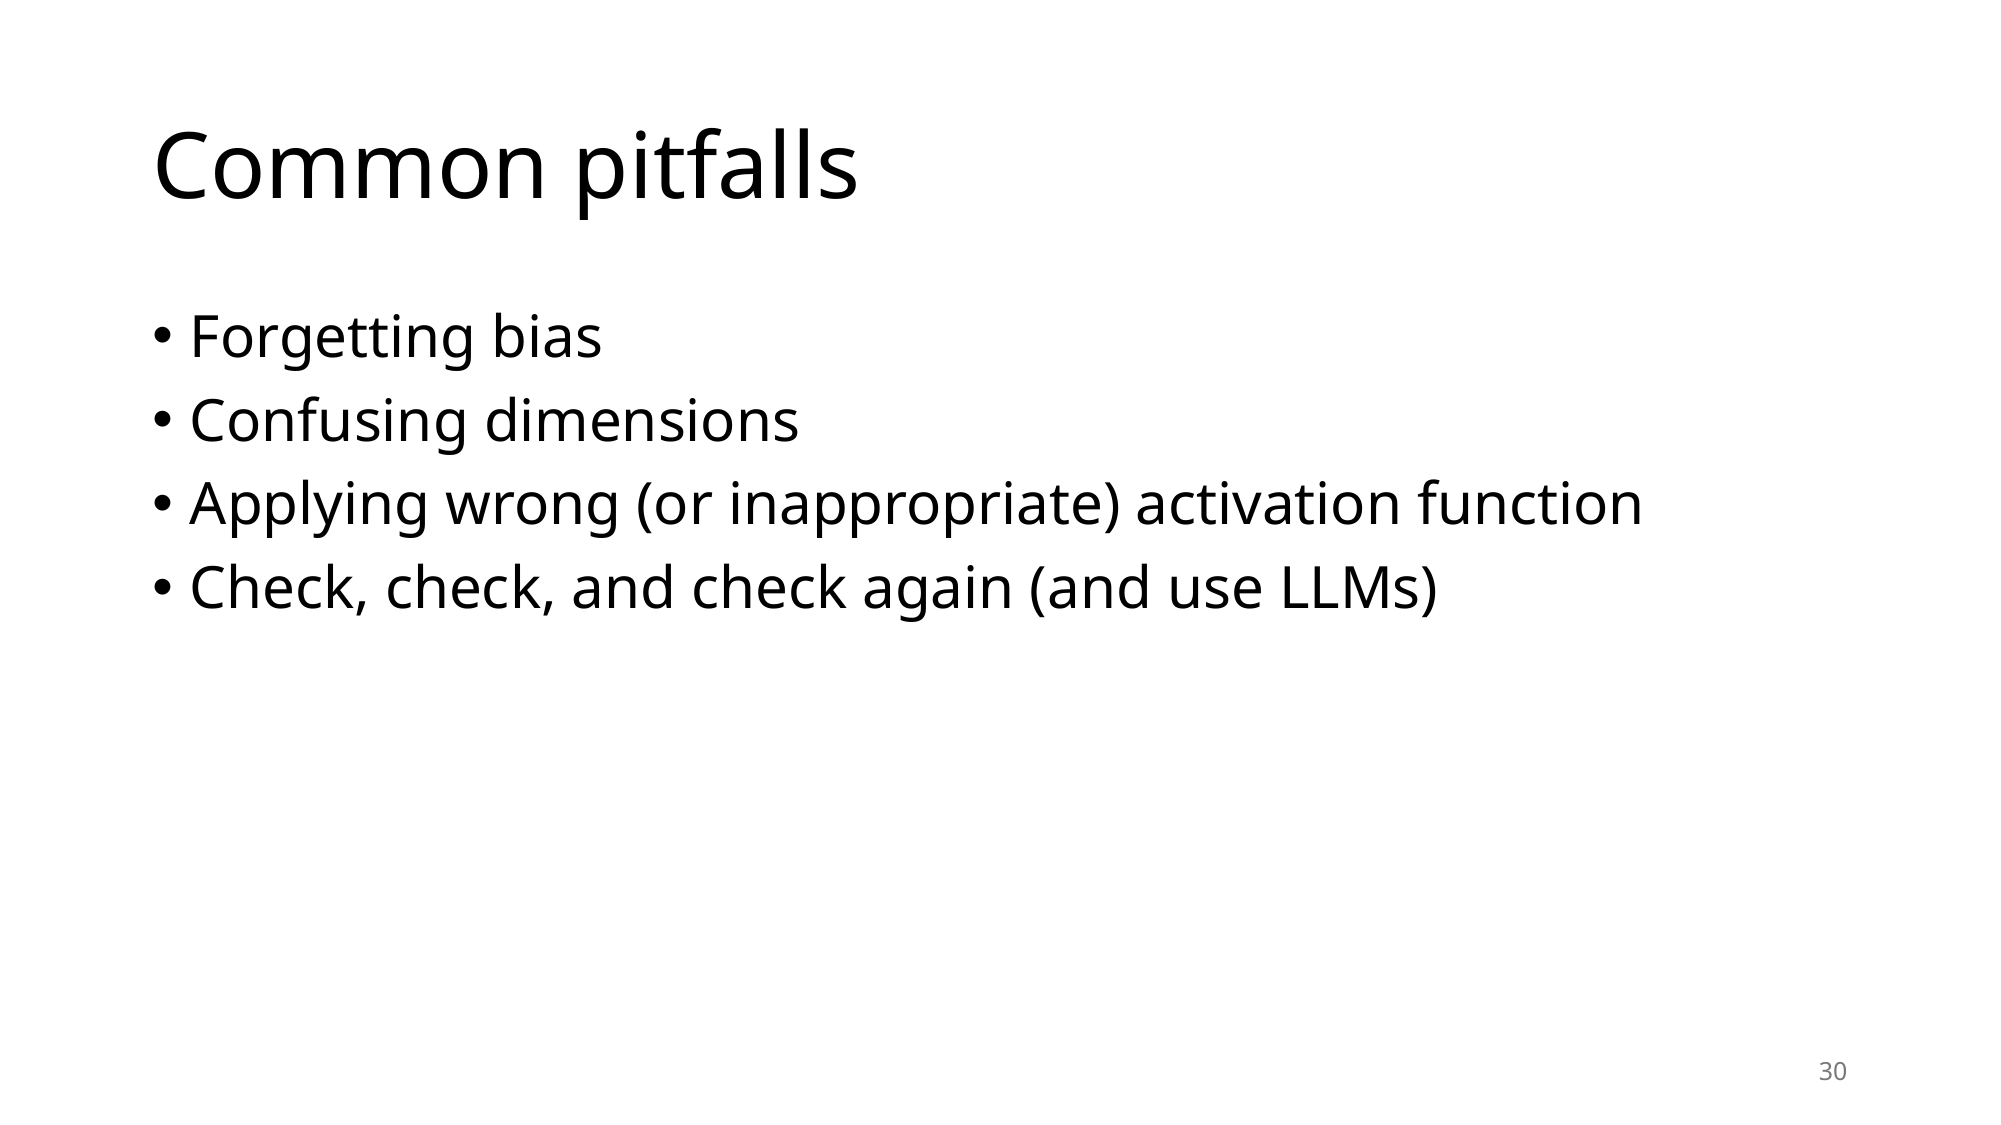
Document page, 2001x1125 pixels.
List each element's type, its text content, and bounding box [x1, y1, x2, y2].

slide_number 30 [1412, 1042, 1863, 1103]
title Common pitfalls [137, 59, 1863, 278]
list Forgetting bias Confusing dimensions Applying wrong (or inappropriate) activation function Check, check, and check again (and use LLMs) [137, 299, 1863, 1014]
